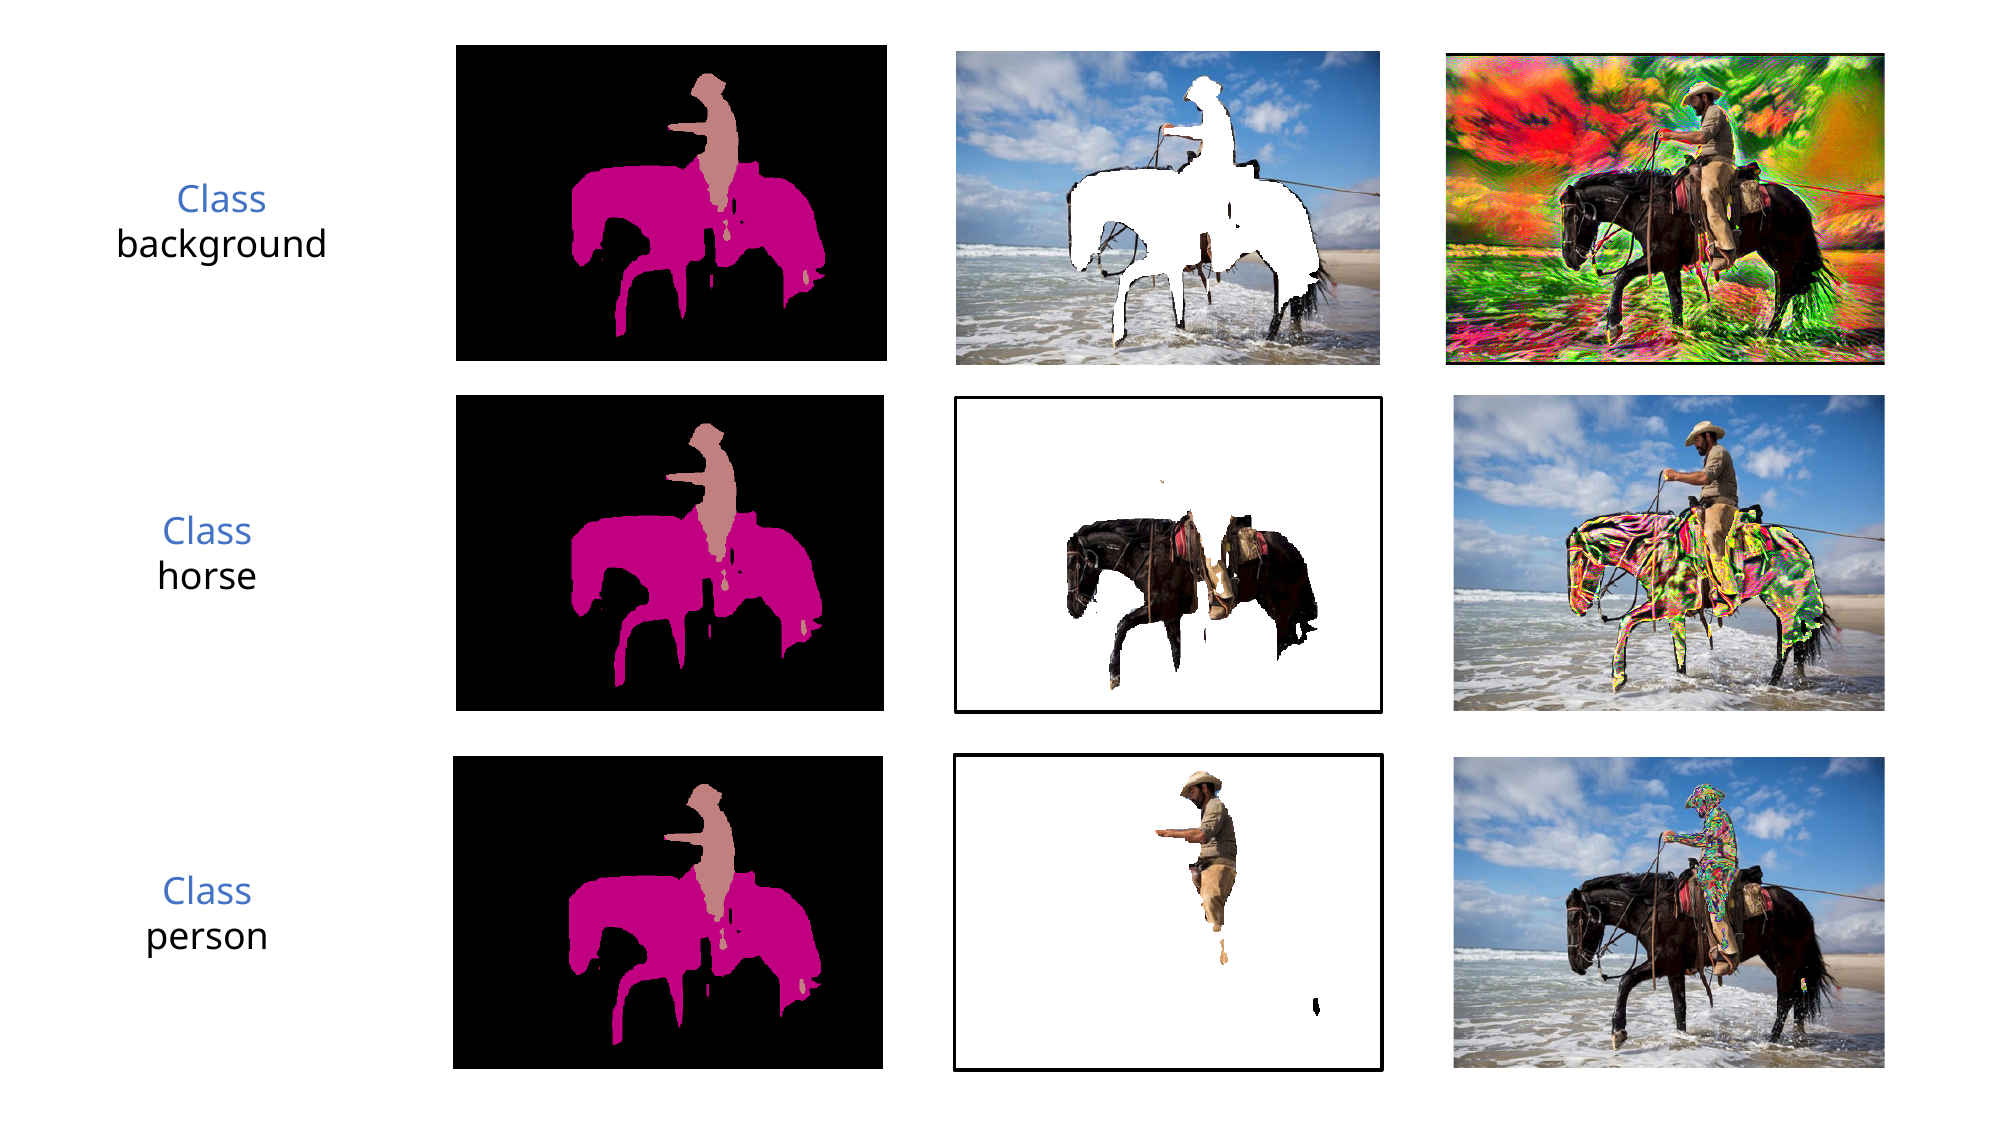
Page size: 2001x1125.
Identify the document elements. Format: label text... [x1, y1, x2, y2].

text_box Class person [81, 859, 333, 964]
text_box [452, 45, 1885, 1069]
text_box Class background [96, 167, 348, 272]
text_box Class horse [81, 499, 333, 605]
